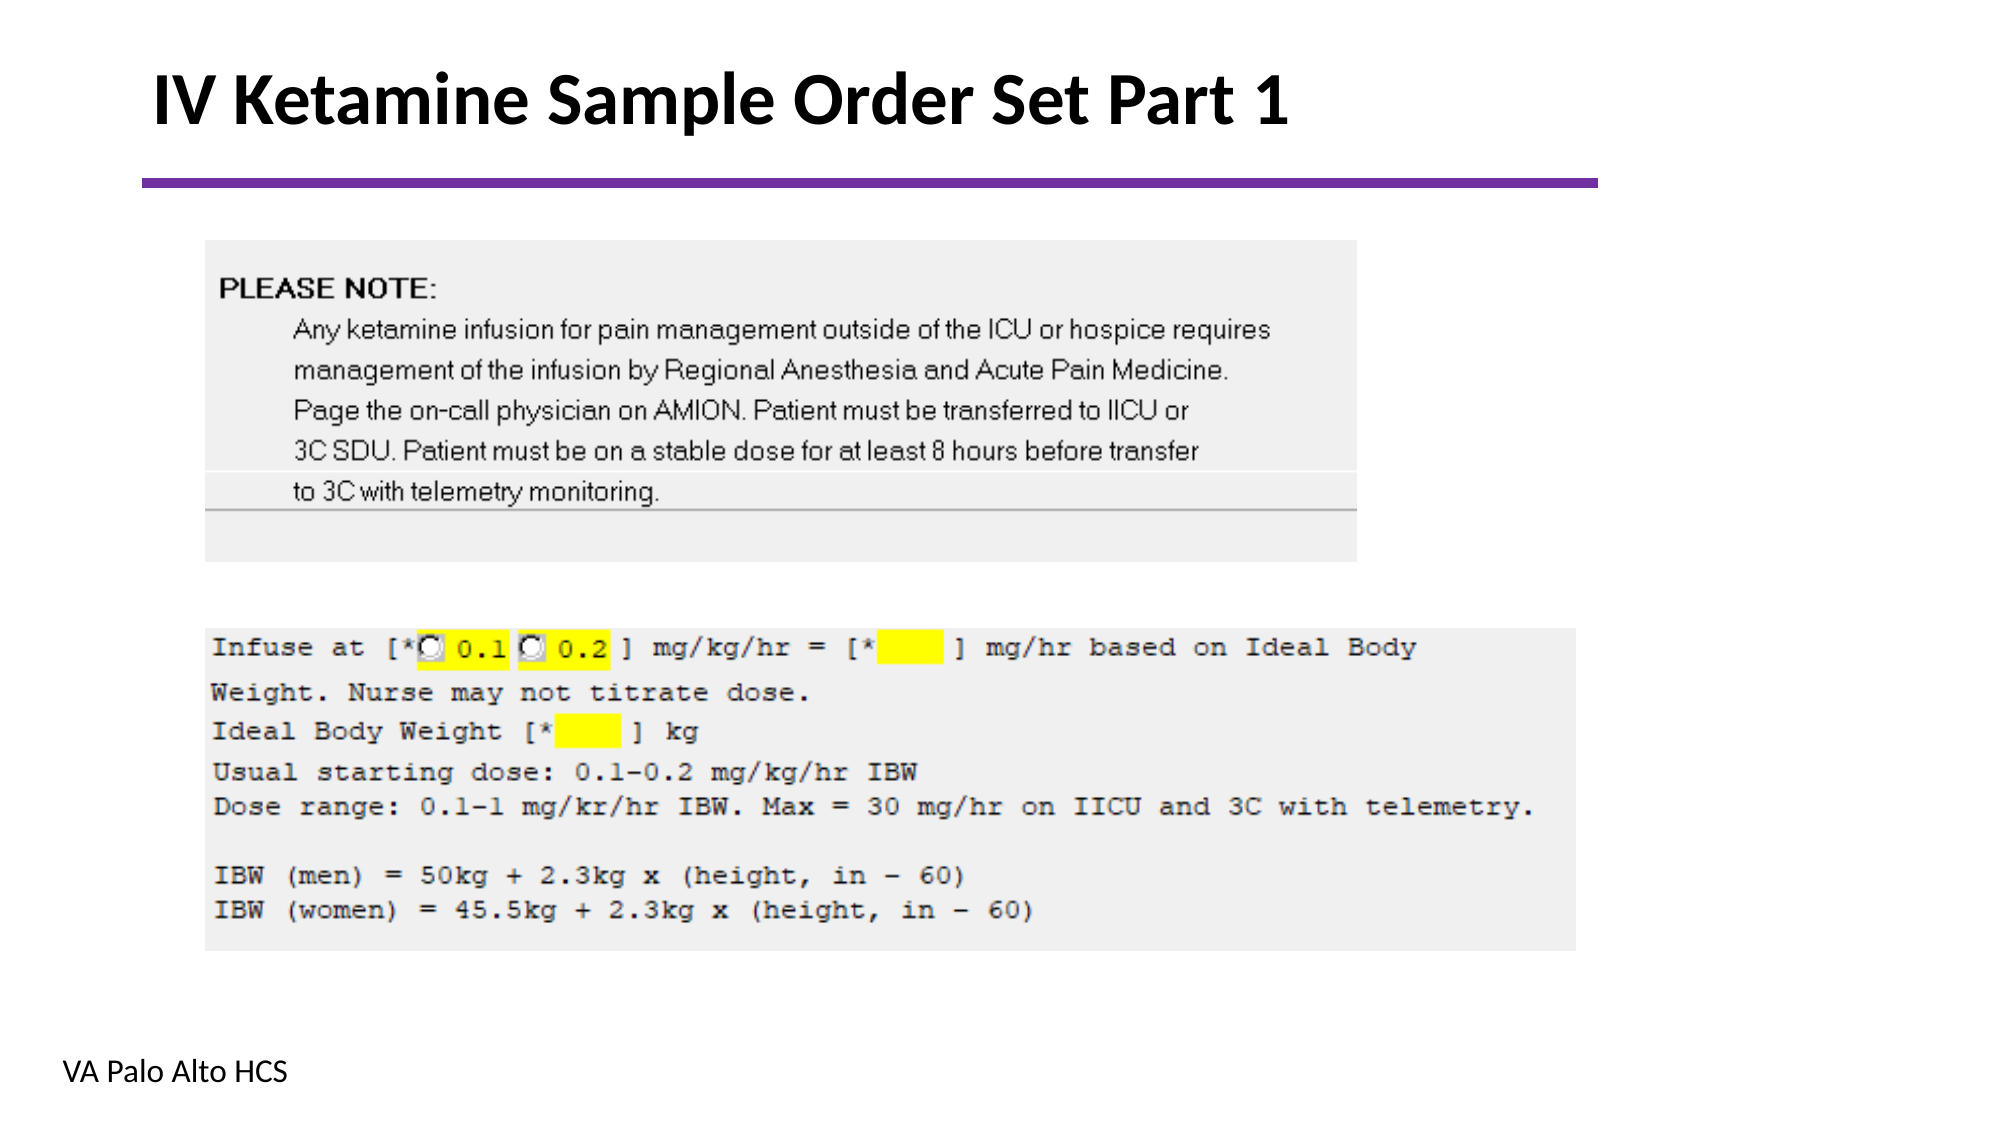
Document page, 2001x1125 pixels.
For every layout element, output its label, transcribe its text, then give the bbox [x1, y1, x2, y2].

text_box [142, 178, 1598, 188]
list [205, 240, 1357, 562]
picture [204, 628, 1576, 951]
title IV Ketamine Sample Order Set Part 1 [137, 59, 1863, 278]
text_box VA Palo Alto HCS [47, 1042, 1016, 1095]
